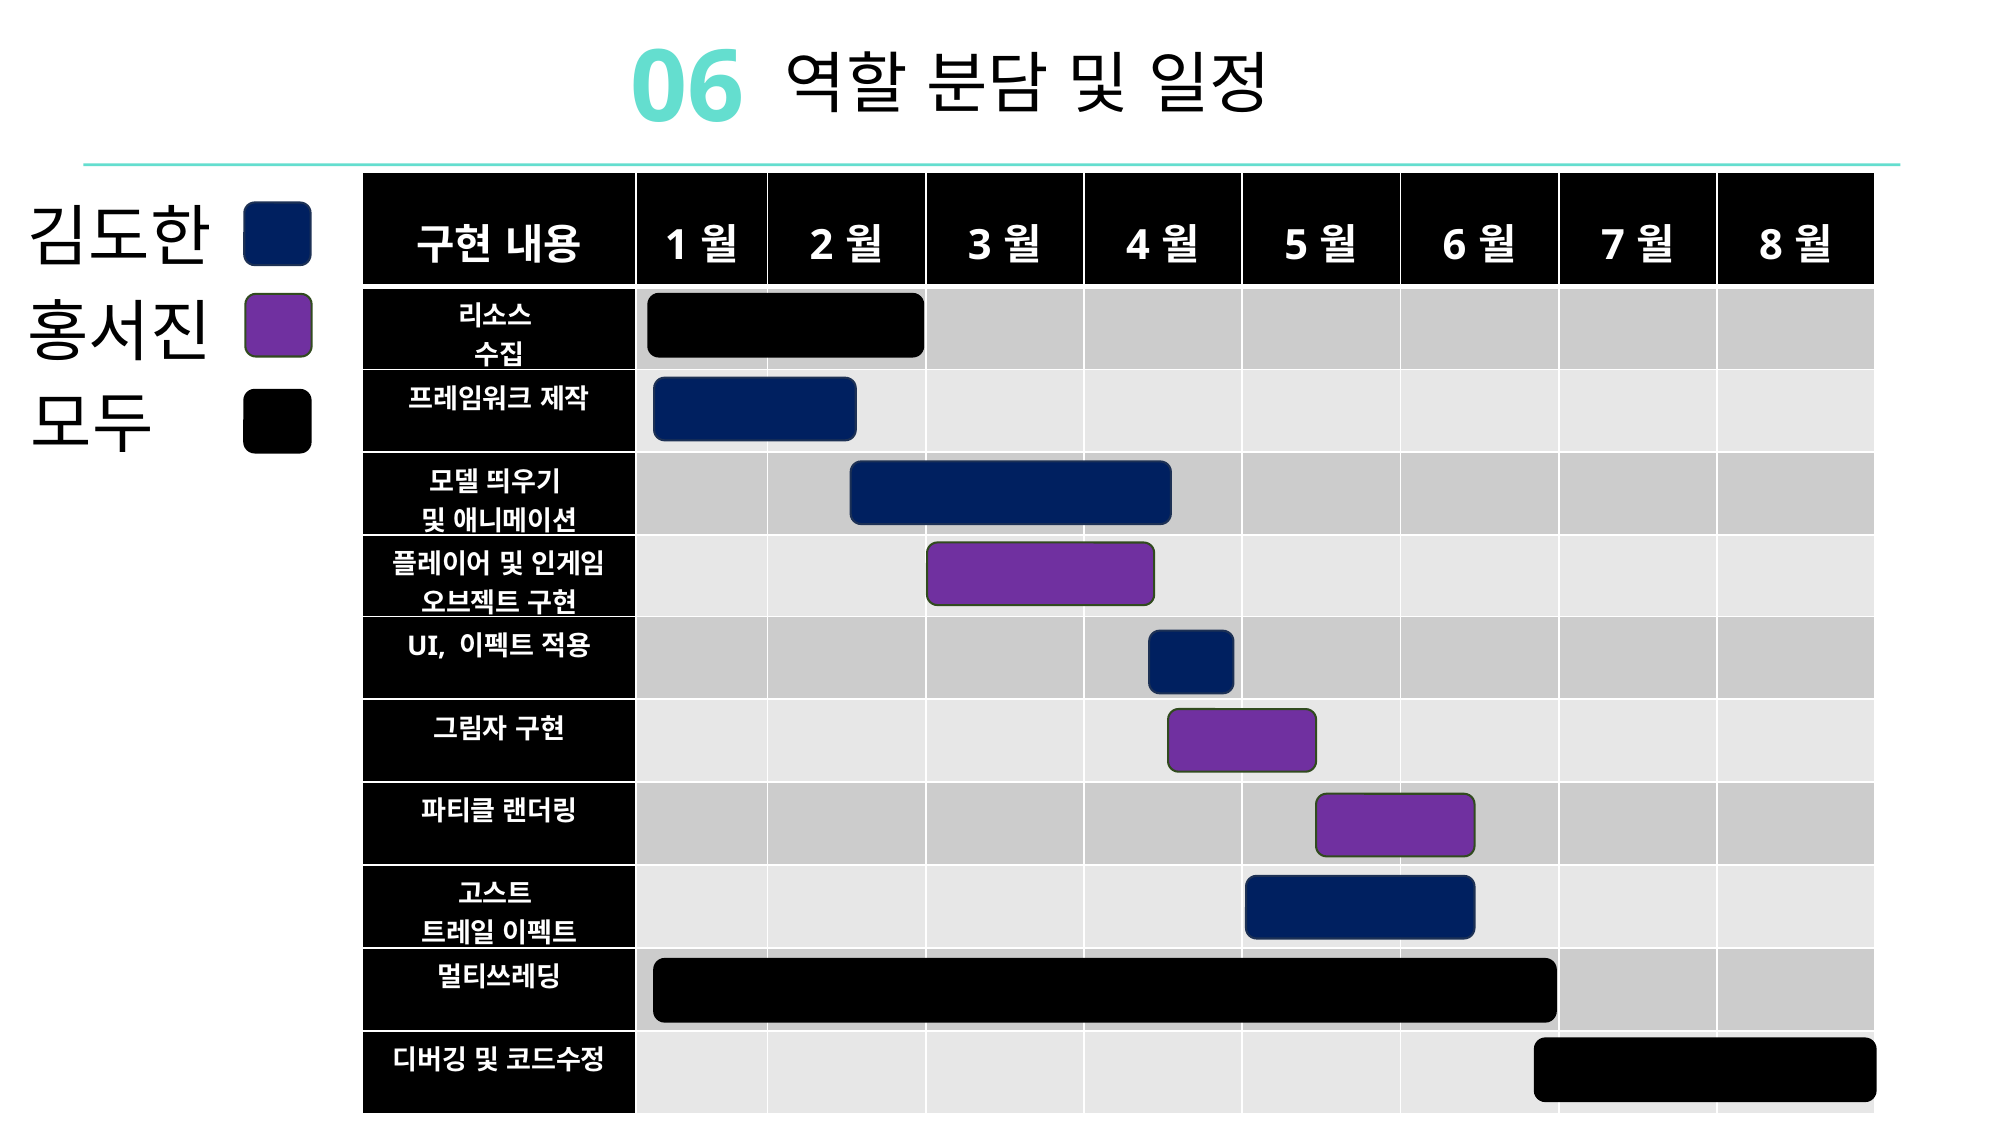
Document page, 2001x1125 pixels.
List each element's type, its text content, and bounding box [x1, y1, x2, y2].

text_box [613, 14, 1752, 151]
text_box [243, 388, 312, 454]
table_cell [1560, 783, 1716, 864]
table_cell [637, 949, 767, 1030]
table_header 6월 [1401, 173, 1558, 284]
table_header 5월 [1243, 173, 1400, 284]
text_box [243, 201, 312, 267]
table_cell [1085, 866, 1241, 947]
text_box [925, 541, 1156, 607]
table_cell [1718, 289, 1874, 369]
table_cell [1718, 617, 1874, 698]
table_cell [1560, 617, 1716, 698]
table_cell [637, 289, 767, 369]
table_cell [1401, 949, 1558, 1030]
table_cell [637, 453, 767, 534]
table_cell [1401, 370, 1558, 451]
table_cell [927, 602, 1083, 616]
table_cell [637, 700, 767, 781]
table_cell [1401, 783, 1558, 864]
text_box [653, 957, 1557, 1023]
table_header 2월 [768, 173, 925, 284]
table_cell [927, 1023, 1083, 1030]
text_box [1167, 707, 1318, 773]
table_cell [1401, 617, 1558, 698]
table_cell [1085, 617, 1241, 698]
table_cell [1401, 289, 1558, 369]
table_cell [1085, 700, 1241, 781]
table_cell [768, 536, 925, 616]
table_cell [1085, 1032, 1241, 1113]
table_cell [768, 1032, 925, 1113]
table_cell [1401, 536, 1558, 616]
table_cell 프레임워크 제작 [363, 370, 635, 451]
text_box 홍서진 [12, 281, 342, 377]
table_cell [768, 289, 925, 302]
table_cell [637, 1032, 767, 1113]
table_cell [768, 866, 925, 947]
text_box [82, 162, 1901, 167]
text_box [849, 460, 1172, 526]
text_box [1315, 792, 1476, 858]
table_cell [927, 453, 1083, 460]
table_cell 고스트 트레일 이펙트 [363, 866, 635, 947]
text_box [1533, 1037, 1877, 1103]
table_cell [1718, 949, 1874, 1030]
table_cell UI, 이펙트 적용 [363, 617, 635, 698]
table_cell [1401, 700, 1558, 781]
table_cell 모델 띄우기 및 애니메이션 [363, 453, 635, 534]
table_cell [1243, 700, 1400, 781]
table_cell [927, 289, 1083, 369]
text_box [653, 376, 857, 442]
text_box 모두 [15, 373, 193, 468]
table_cell [768, 1023, 925, 1030]
text_box [647, 292, 925, 358]
table_cell [1718, 536, 1874, 616]
table_cell [1560, 536, 1716, 616]
table_cell [637, 866, 767, 947]
table_cell [637, 617, 767, 698]
table_cell [768, 453, 925, 534]
table_cell [1560, 866, 1716, 947]
table_cell [768, 617, 925, 698]
table_cell [927, 866, 1083, 947]
table_cell [927, 783, 1083, 864]
table_header 구현 내용 [363, 173, 635, 284]
table_header 1월 [637, 173, 767, 284]
table_cell [1560, 289, 1716, 369]
table_cell [637, 783, 767, 864]
table_cell [1718, 783, 1874, 864]
table_cell [1560, 700, 1716, 781]
table_cell [927, 1032, 1083, 1113]
table_cell 디버깅 및 코드수정 [363, 1032, 635, 1113]
table_header 3월 [927, 173, 1083, 284]
table_cell [927, 526, 1083, 534]
table_cell [1718, 1099, 1874, 1113]
text_box [1244, 874, 1476, 940]
table_cell 플레이어 및 인게임 오브젝트 구현 [363, 536, 635, 616]
table_cell [1243, 949, 1400, 957]
table_cell [927, 617, 1083, 698]
text_box [244, 292, 313, 358]
table_cell 파티클 랜더링 [363, 783, 635, 864]
table_cell [927, 370, 1083, 451]
table_cell [927, 700, 1083, 781]
table_cell [1085, 289, 1241, 369]
table_cell [1243, 289, 1400, 369]
table_cell [1085, 370, 1241, 451]
table_header 8월 [1718, 173, 1874, 284]
table_cell [637, 536, 767, 616]
table_header 7월 [1560, 173, 1716, 284]
table_cell [1718, 370, 1874, 451]
table_cell [1085, 453, 1241, 534]
table_header 4월 [1085, 173, 1241, 284]
table_cell [927, 536, 1083, 546]
table_cell 멀티쓰레딩 [363, 949, 635, 1030]
table_cell [1560, 1032, 1716, 1037]
table_cell 리소스 수집 [363, 289, 635, 369]
table_cell [1401, 866, 1558, 947]
table_cell [637, 370, 767, 451]
table_cell [1243, 1023, 1400, 1030]
table_cell [768, 700, 925, 781]
table_cell [1560, 1103, 1716, 1113]
table_cell [1243, 783, 1400, 864]
table_cell [1718, 700, 1874, 781]
table_cell [1560, 949, 1716, 1030]
table_cell [1243, 370, 1400, 451]
table_cell [1085, 949, 1241, 957]
table_cell [1085, 1023, 1241, 1030]
table_cell [1243, 453, 1400, 534]
table_cell [1718, 866, 1874, 947]
table_cell [768, 783, 925, 864]
text_box [1148, 629, 1235, 695]
table_cell [1085, 783, 1241, 864]
table_cell [1243, 536, 1400, 616]
table_cell 그림자 구현 [363, 700, 635, 781]
table_cell [1560, 453, 1716, 534]
table_cell [1085, 536, 1241, 616]
table_cell [768, 949, 925, 957]
table_cell [927, 949, 1083, 957]
table_cell [1718, 453, 1874, 534]
table_cell [768, 370, 925, 451]
table_cell [1401, 1032, 1558, 1113]
table_cell [1243, 866, 1400, 947]
table_cell [1243, 617, 1400, 698]
table_cell [1401, 453, 1558, 534]
table_cell [1560, 370, 1716, 451]
table_cell [768, 348, 925, 369]
table_cell [1718, 1032, 1874, 1040]
text_box 김도한 [12, 185, 360, 281]
table_cell [1243, 1032, 1400, 1113]
